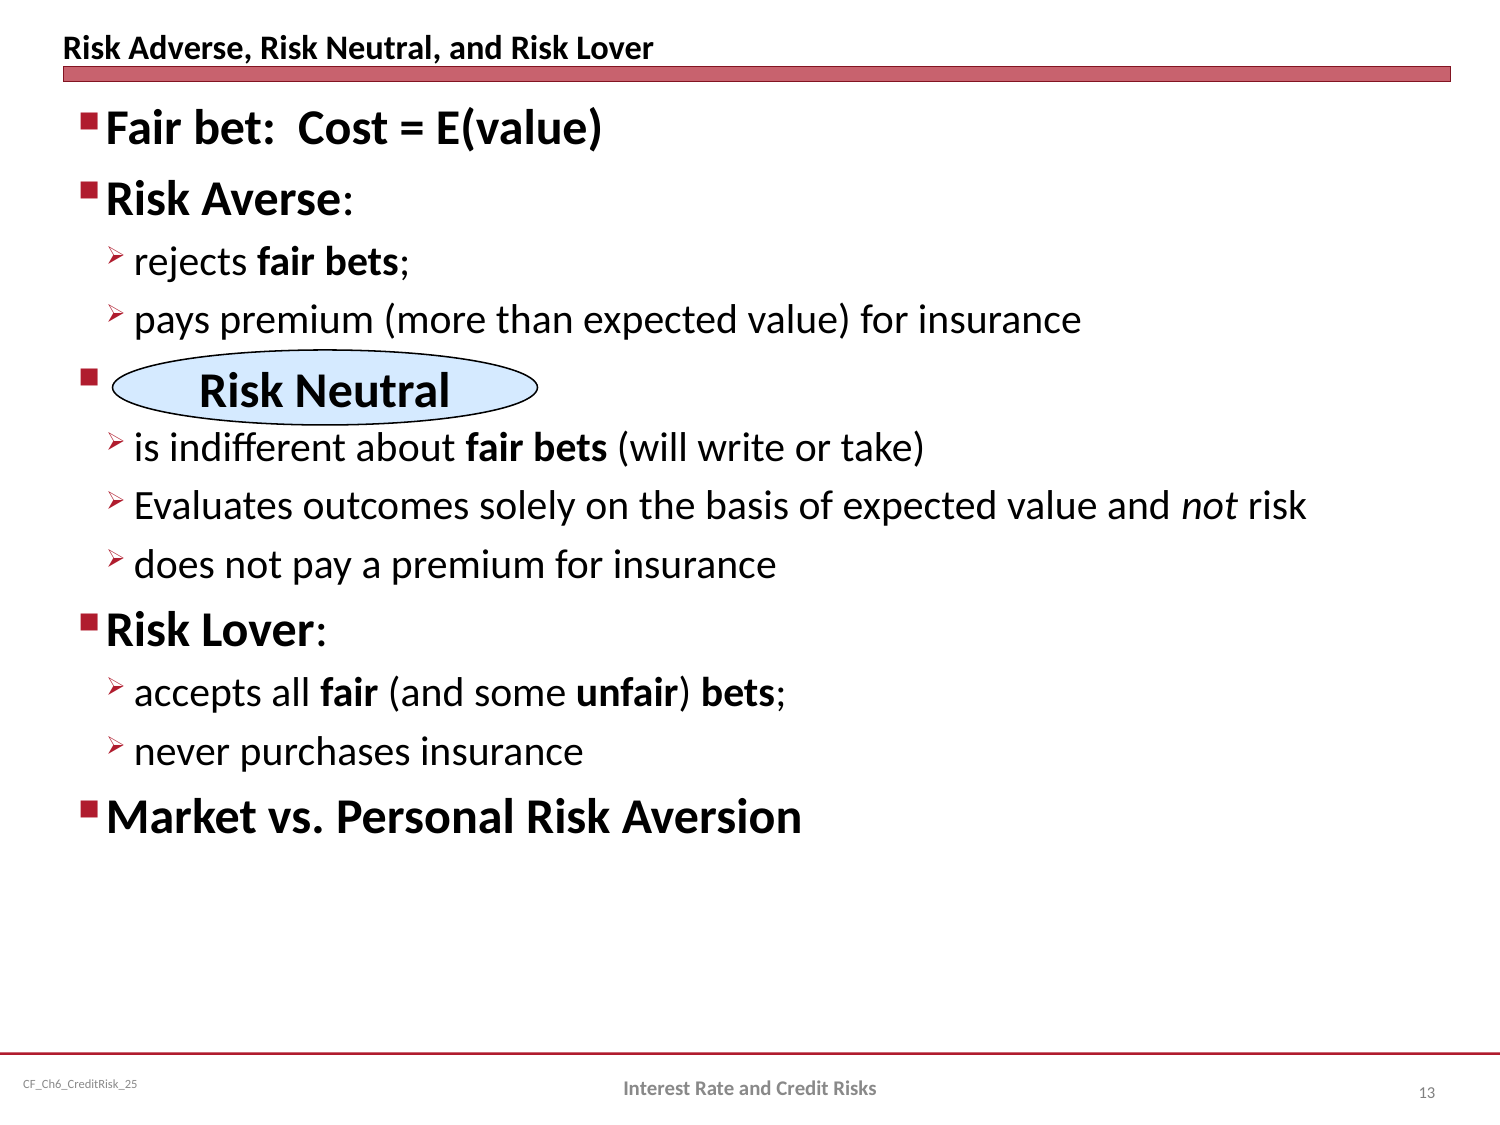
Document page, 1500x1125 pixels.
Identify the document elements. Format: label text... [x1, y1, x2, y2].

footer Interest Rate and Credit Risks [512, 1056, 988, 1117]
title Risk Adverse, Risk Neutral, and Risk Lover [62, 6, 1451, 67]
list Fair bet: Cost = E(value) Risk Averse: rejects fair bets; pays premium (more than expected value) for insurance is indifferent about fair bets (will write or take) Evaluates outcomes solely on the basis of expected value and not risk does not pay a premium for insurance Risk Lover: accepts all fair (and some unfair) bets; never purchases insurance Market vs. Personal Risk Aversion [63, 87, 1451, 1041]
text_box Risk Neutral [112, 349, 538, 425]
slide_number 13 [1375, 1061, 1451, 1122]
